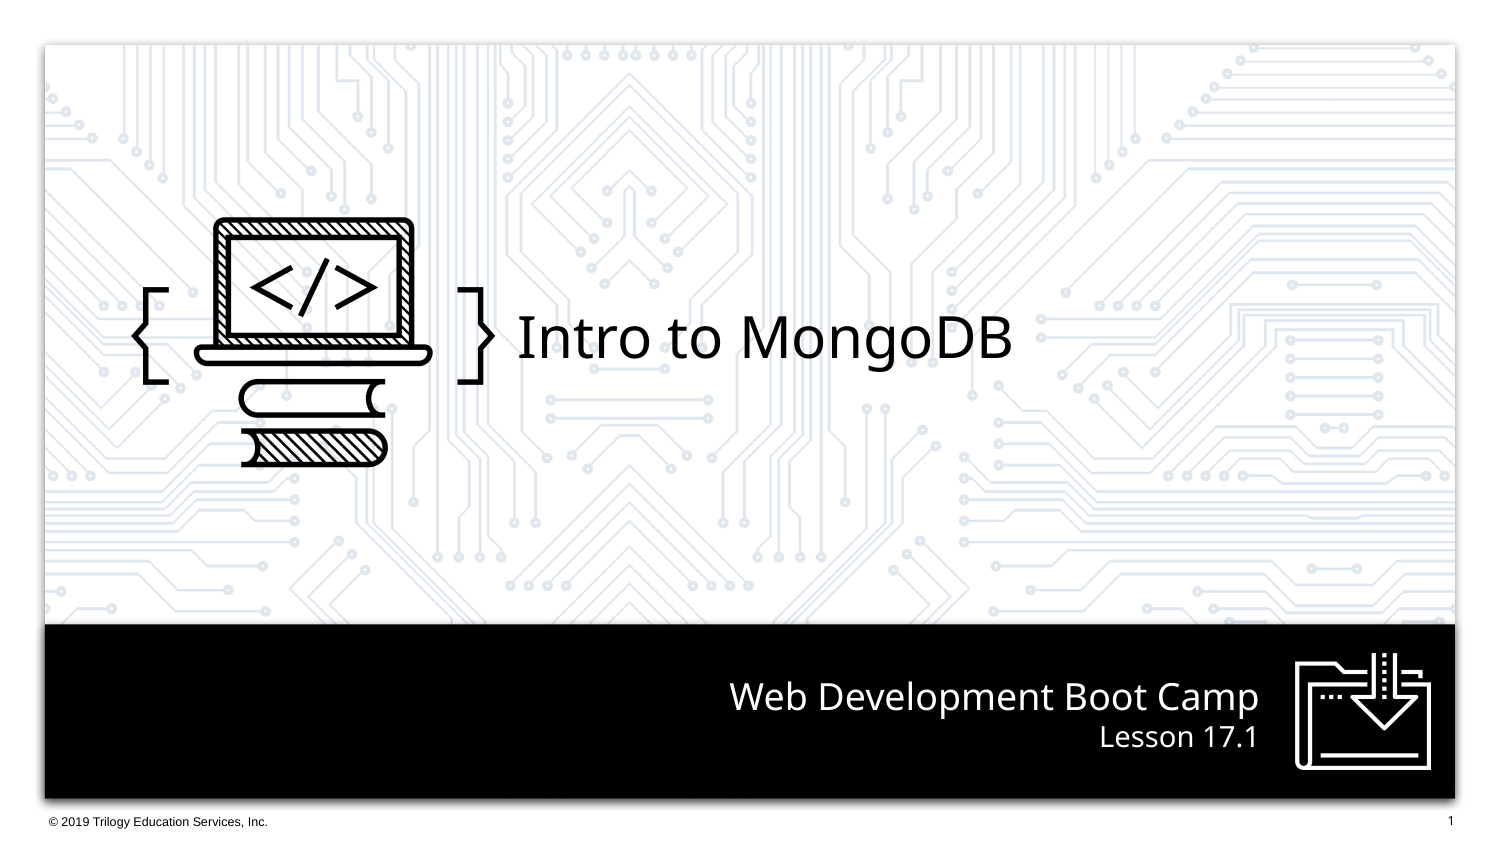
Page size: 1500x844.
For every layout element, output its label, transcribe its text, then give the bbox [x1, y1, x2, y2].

picture [1295, 761, 1431, 770]
picture [45, 45, 1455, 300]
title Intro to MongoDB [45, 300, 1455, 505]
title Lesson 17.1 [86, 708, 1456, 761]
picture [1295, 653, 1431, 708]
picture [45, 505, 1455, 624]
